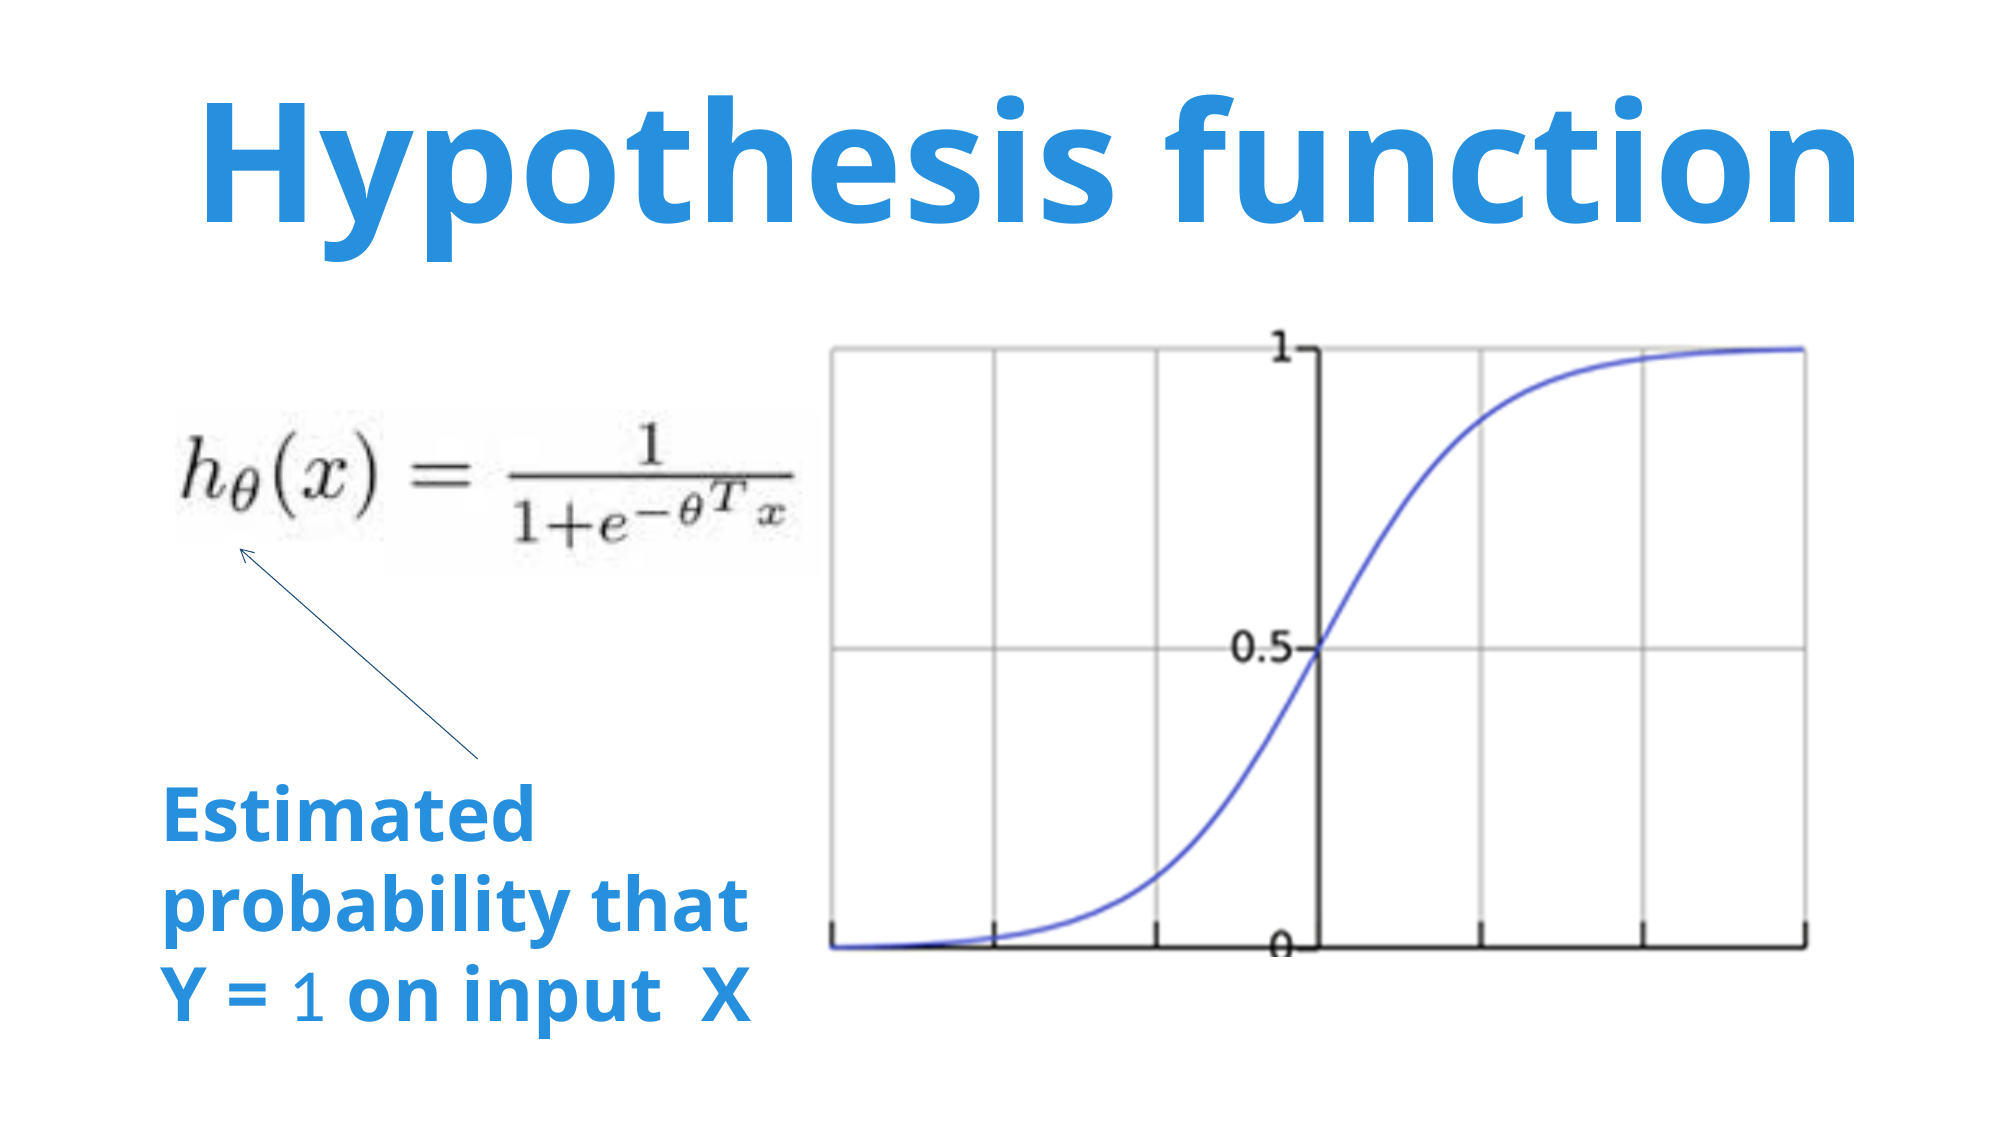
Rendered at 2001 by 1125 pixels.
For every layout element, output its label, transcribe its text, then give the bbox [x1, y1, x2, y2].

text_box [239, 548, 478, 759]
title Hypothesis function [137, 59, 1924, 278]
text_box Estimated probability that Y = 1 on input X [145, 758, 810, 1044]
picture [175, 311, 1815, 957]
